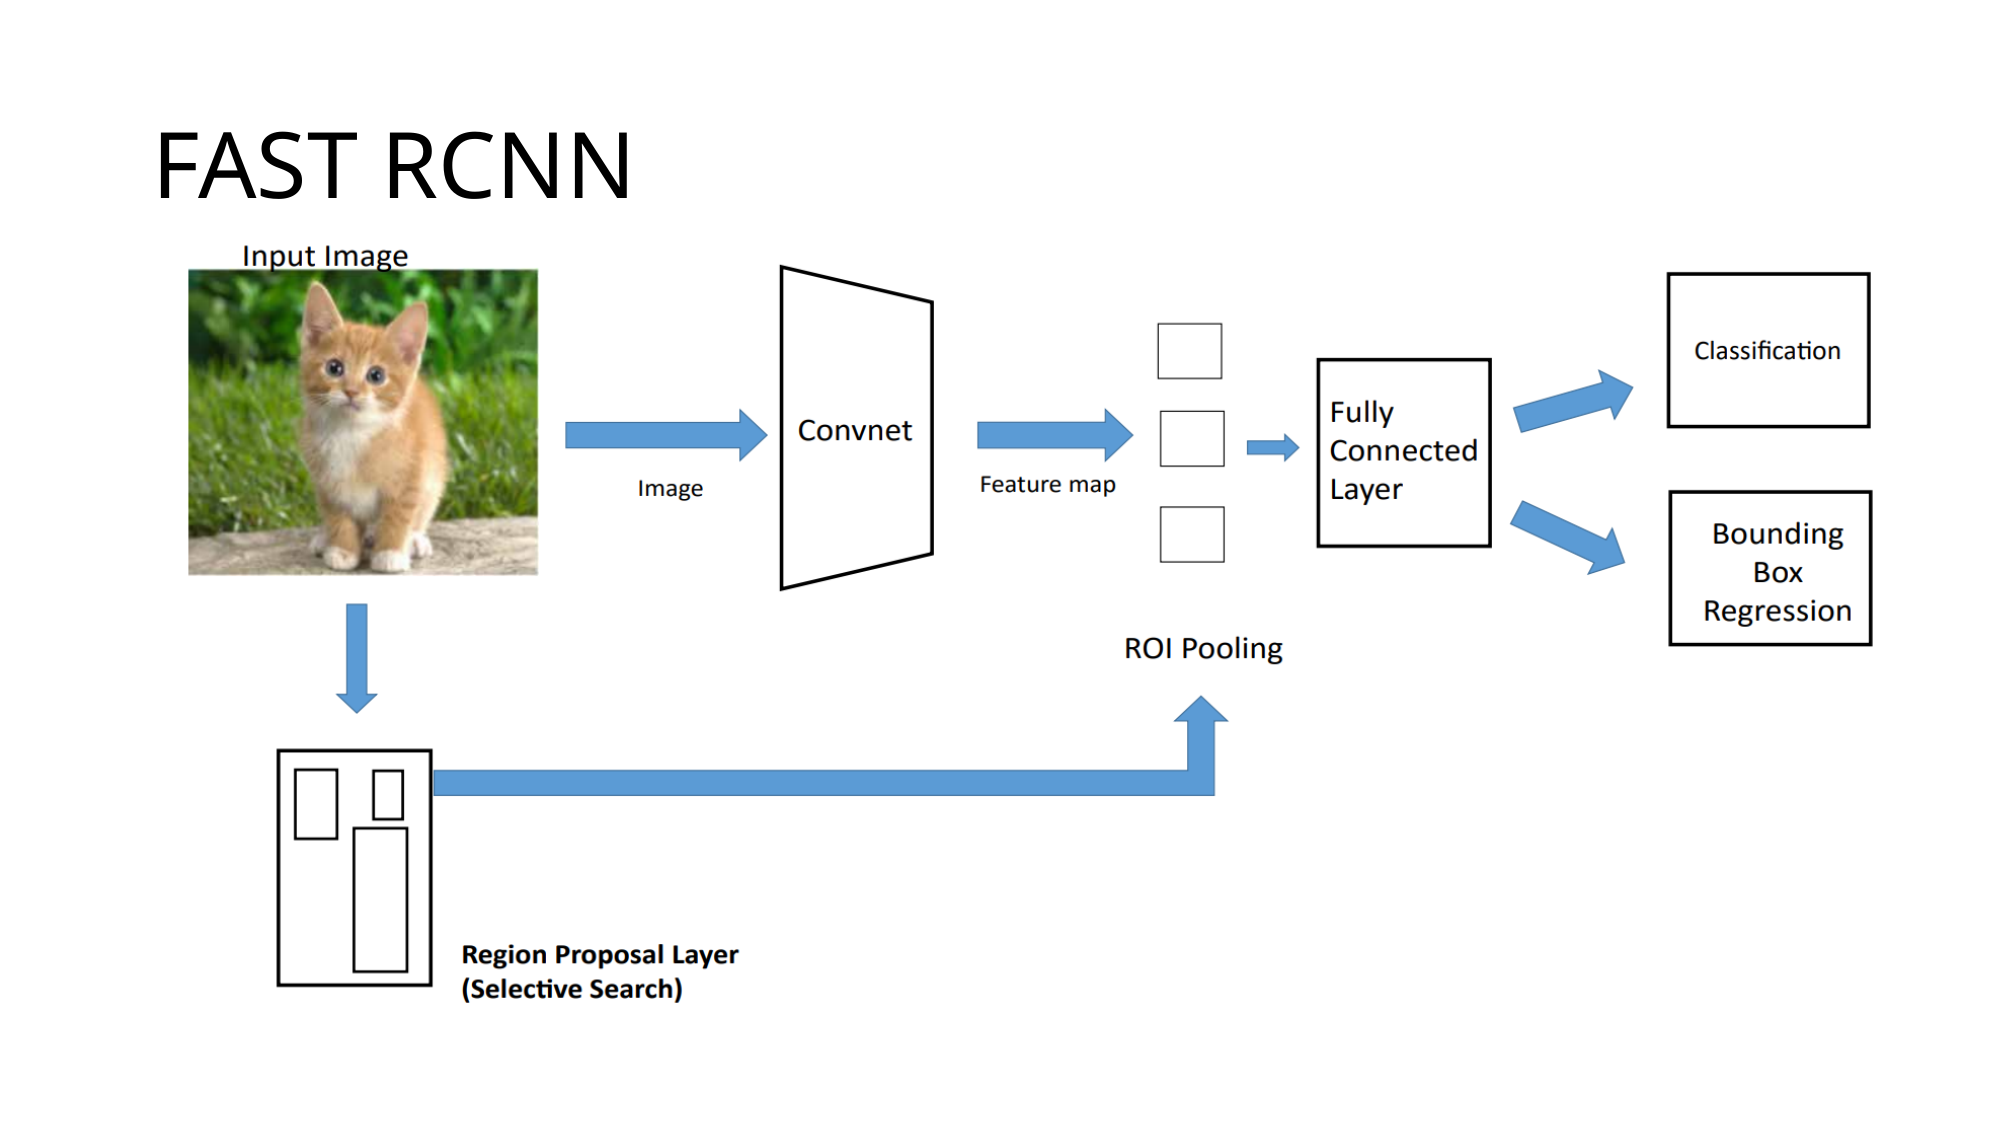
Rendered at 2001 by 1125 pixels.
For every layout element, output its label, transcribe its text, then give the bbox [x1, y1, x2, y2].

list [154, 205, 1886, 1013]
title FAST RCNN [137, 59, 1863, 278]
